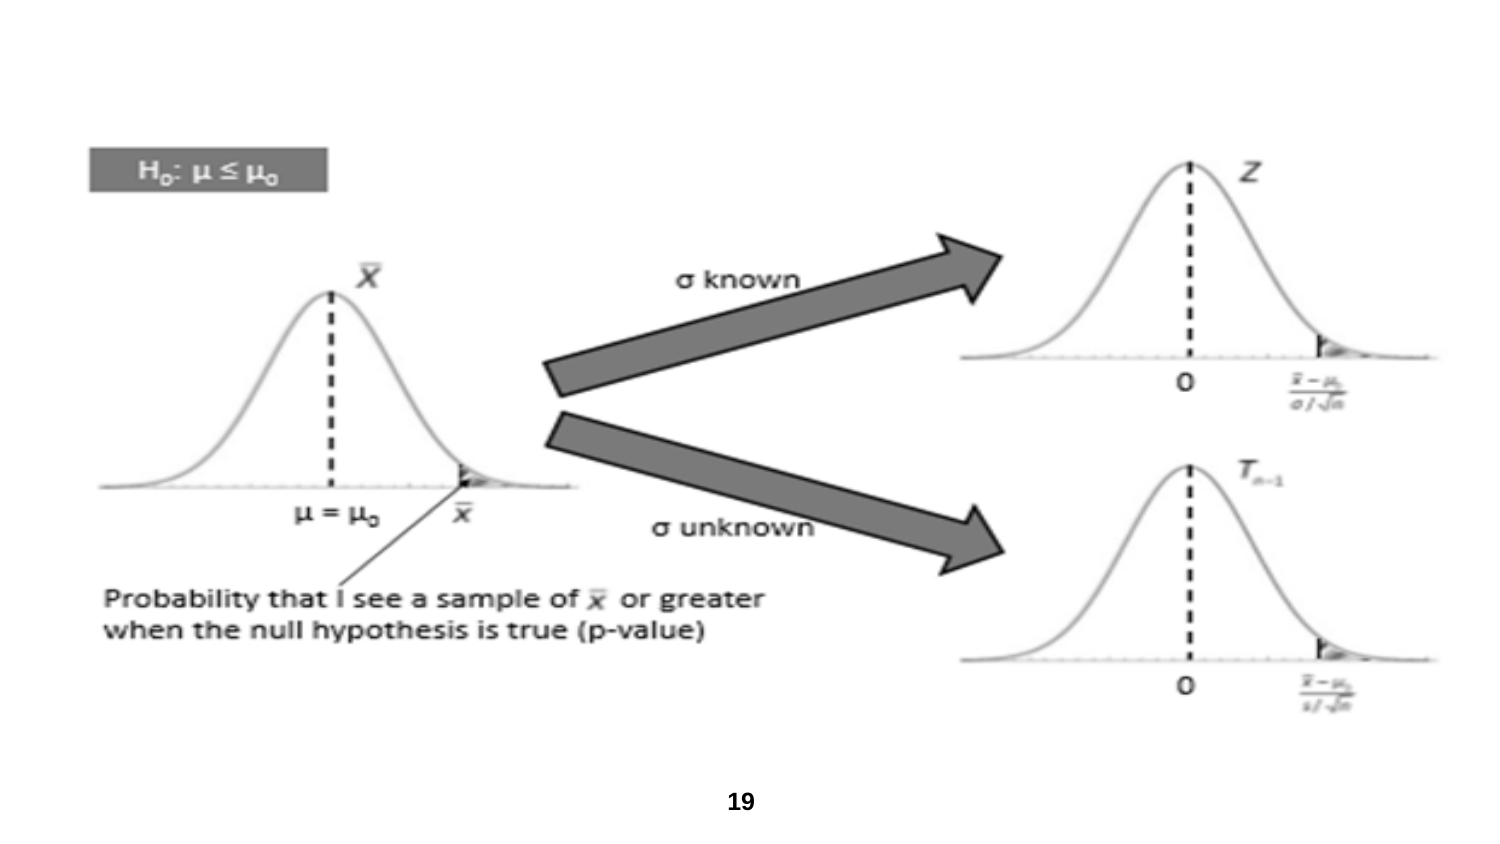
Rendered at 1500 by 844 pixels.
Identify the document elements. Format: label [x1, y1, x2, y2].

picture [76, 138, 1475, 724]
